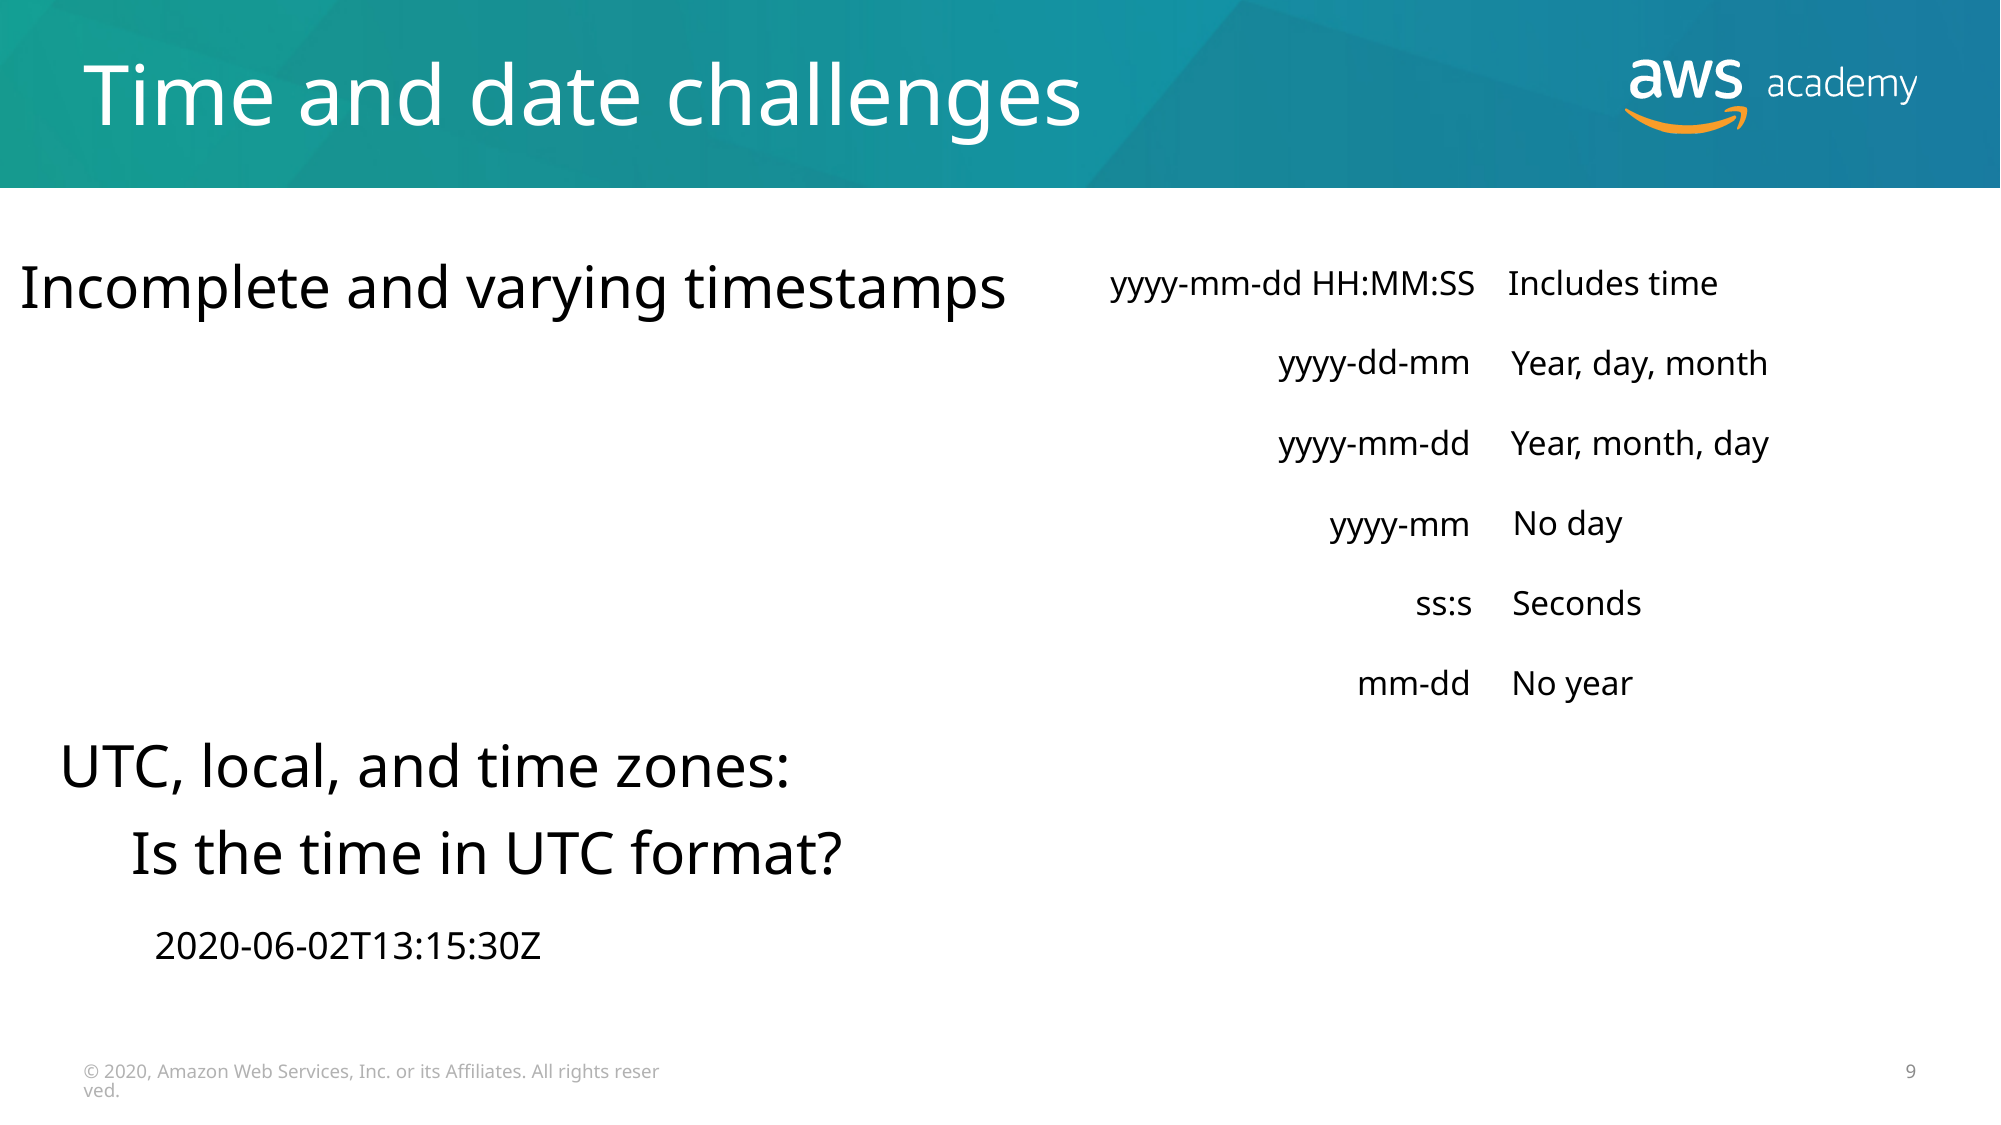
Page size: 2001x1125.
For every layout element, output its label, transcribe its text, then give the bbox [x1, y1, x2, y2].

text_box UTC, local, and time zones: [44, 721, 806, 807]
title Time and date challenges [68, 59, 1551, 138]
picture [0, 0, 2000, 188]
footer © 2020, Amazon Web Services, Inc. or its Affiliates. All rights reserved. [68, 1042, 682, 1103]
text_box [1102, 254, 1781, 711]
slide_number 9 [1481, 1042, 1932, 1103]
text_box Incomplete and varying timestamps [6, 243, 1023, 328]
text_box 2020-06-02T13:15:30Z [139, 914, 557, 975]
text_box Is the time in UTC format? [117, 808, 858, 894]
